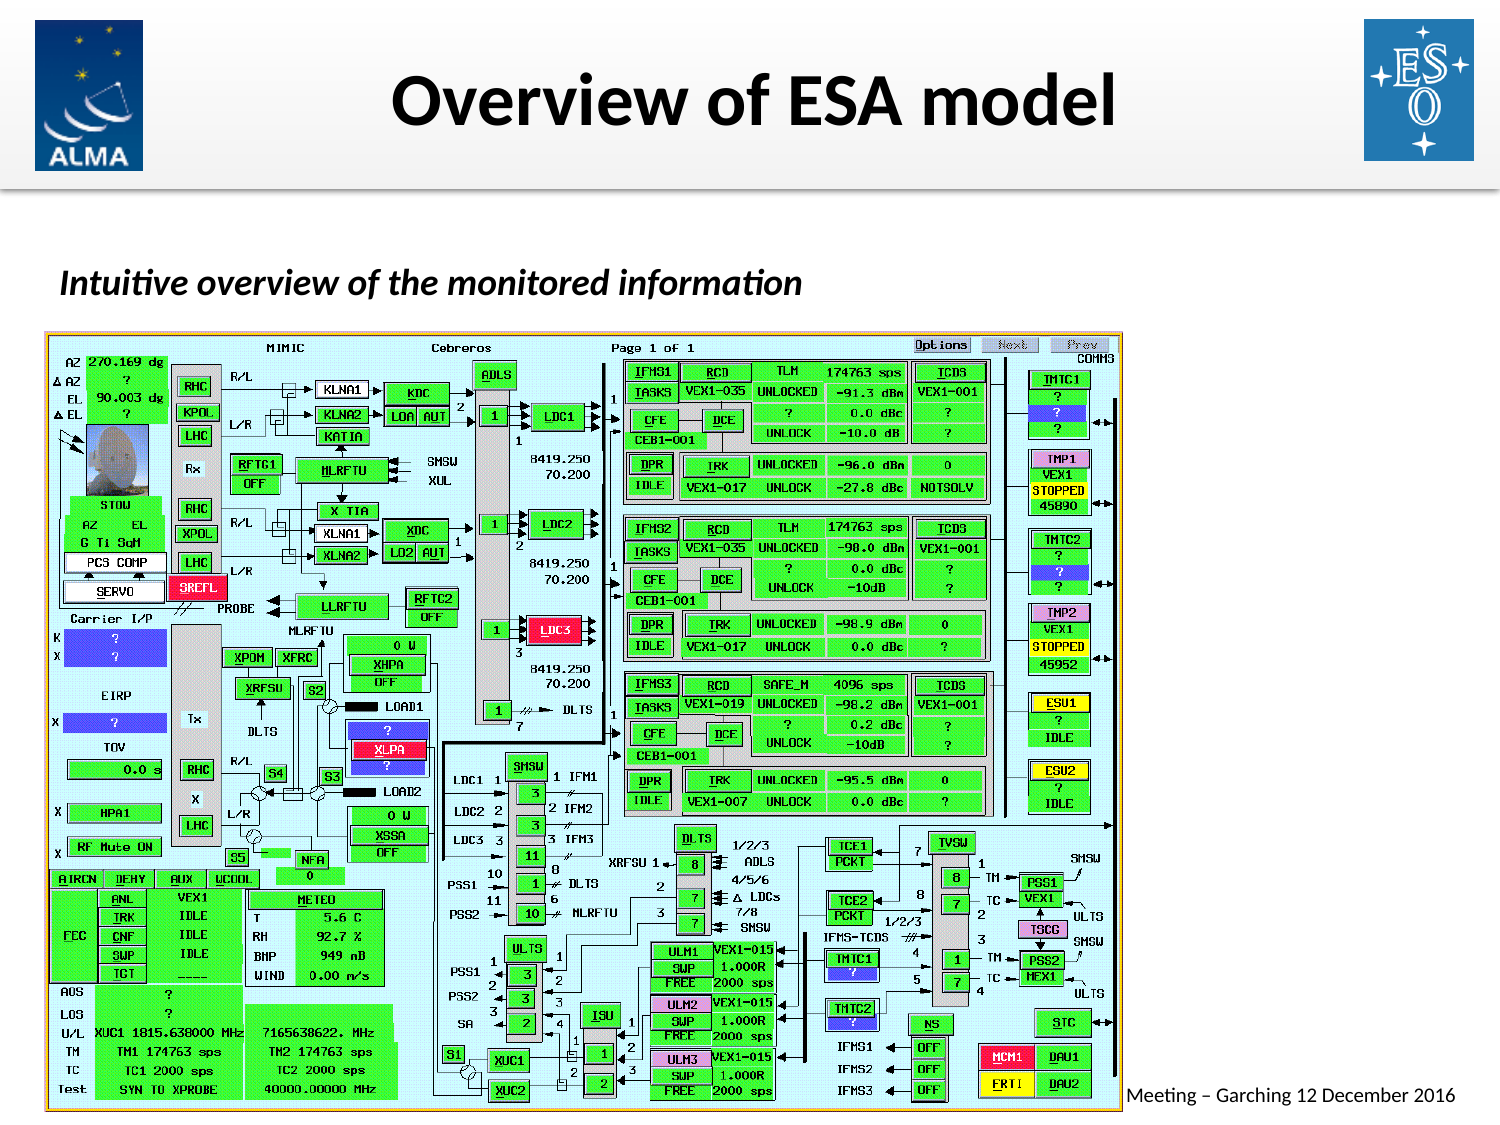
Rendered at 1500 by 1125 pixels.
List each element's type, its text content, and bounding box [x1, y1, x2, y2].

picture [1364, 19, 1474, 161]
picture [35, 20, 143, 171]
picture [44, 331, 1124, 1112]
title Overview of ESA model [159, 42, 1351, 173]
text_box Intuitive overview of the monitored information [44, 250, 869, 310]
